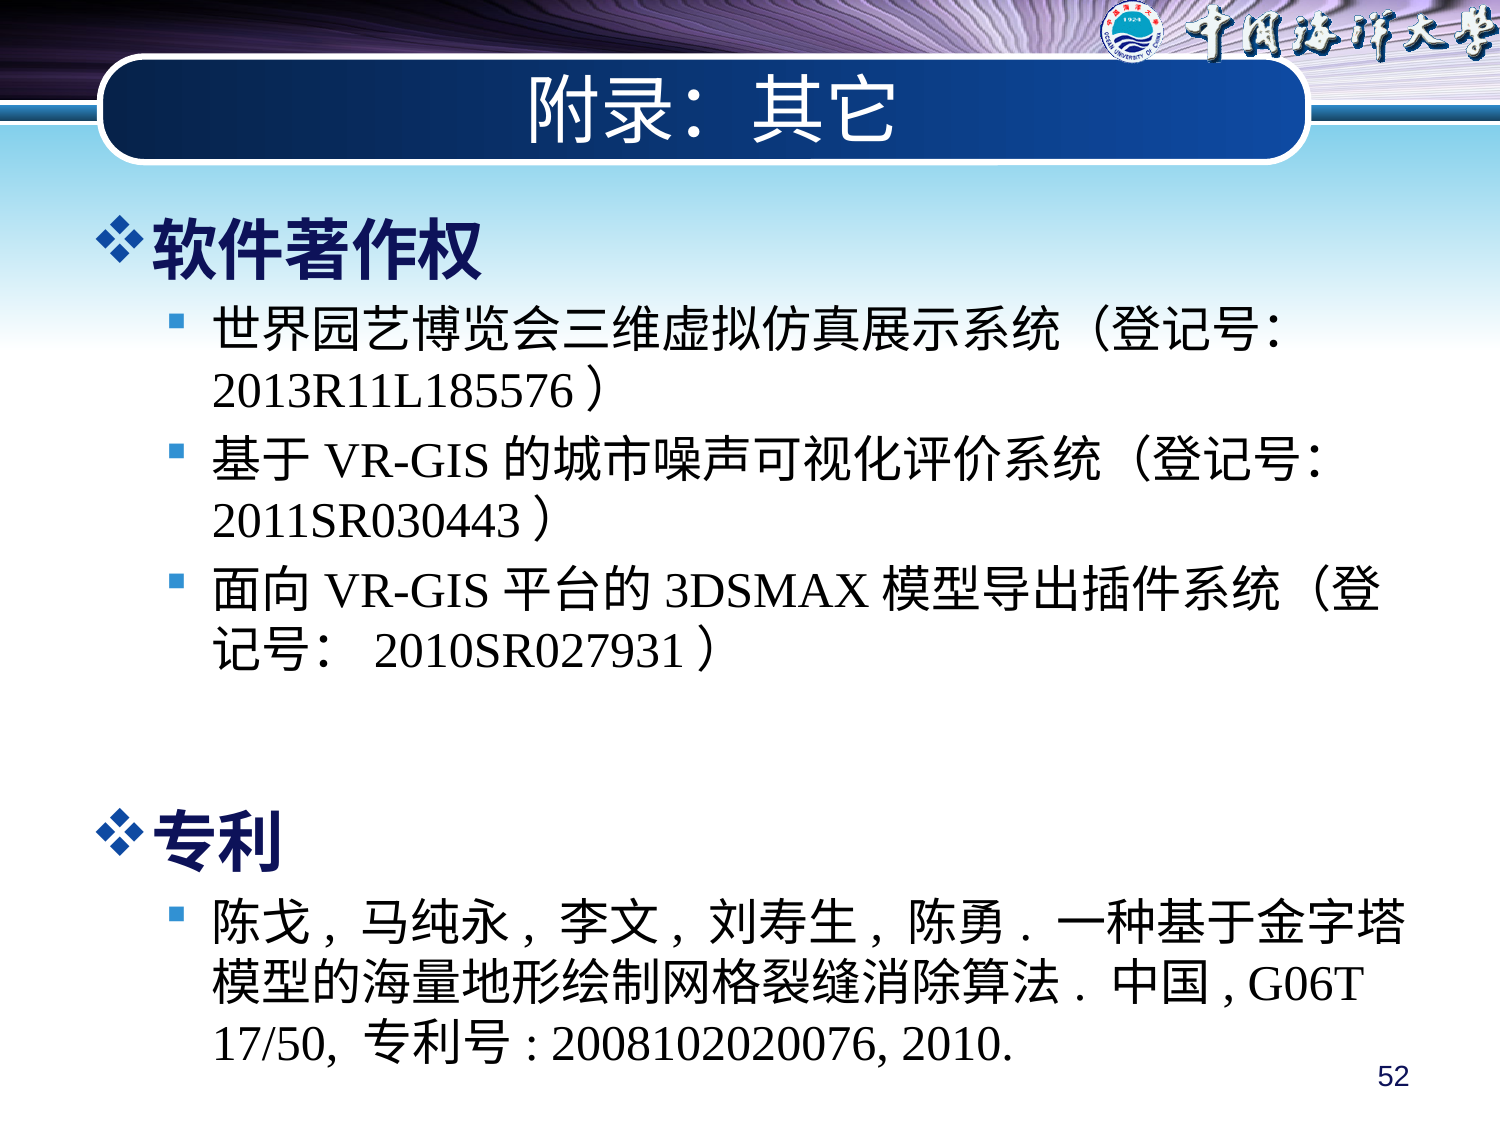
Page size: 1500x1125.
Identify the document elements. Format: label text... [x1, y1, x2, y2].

slide_number 52 [1074, 1050, 1425, 1103]
title 附录：其它 [137, 61, 1288, 155]
picture [0, 0, 1500, 100]
list 软件著作权 世界园艺博览会三维虚拟仿真展示系统（登记号：2013R11L185576） 基于VR-GIS的城市噪声可视化评价系统（登记号：2011SR030443） 面向VR-GIS平台的3DSMAX模型导出插件系统（登记号：2010SR027931） 专利 陈戈, 马纯永, 李文, 刘寿生, 陈勇. 一种基于金字塔模型的海量地形绘制网格裂缝消除算法. 中国, G06T 17/50, 专利号: 2008102020076, 2010. [74, 199, 1426, 1038]
